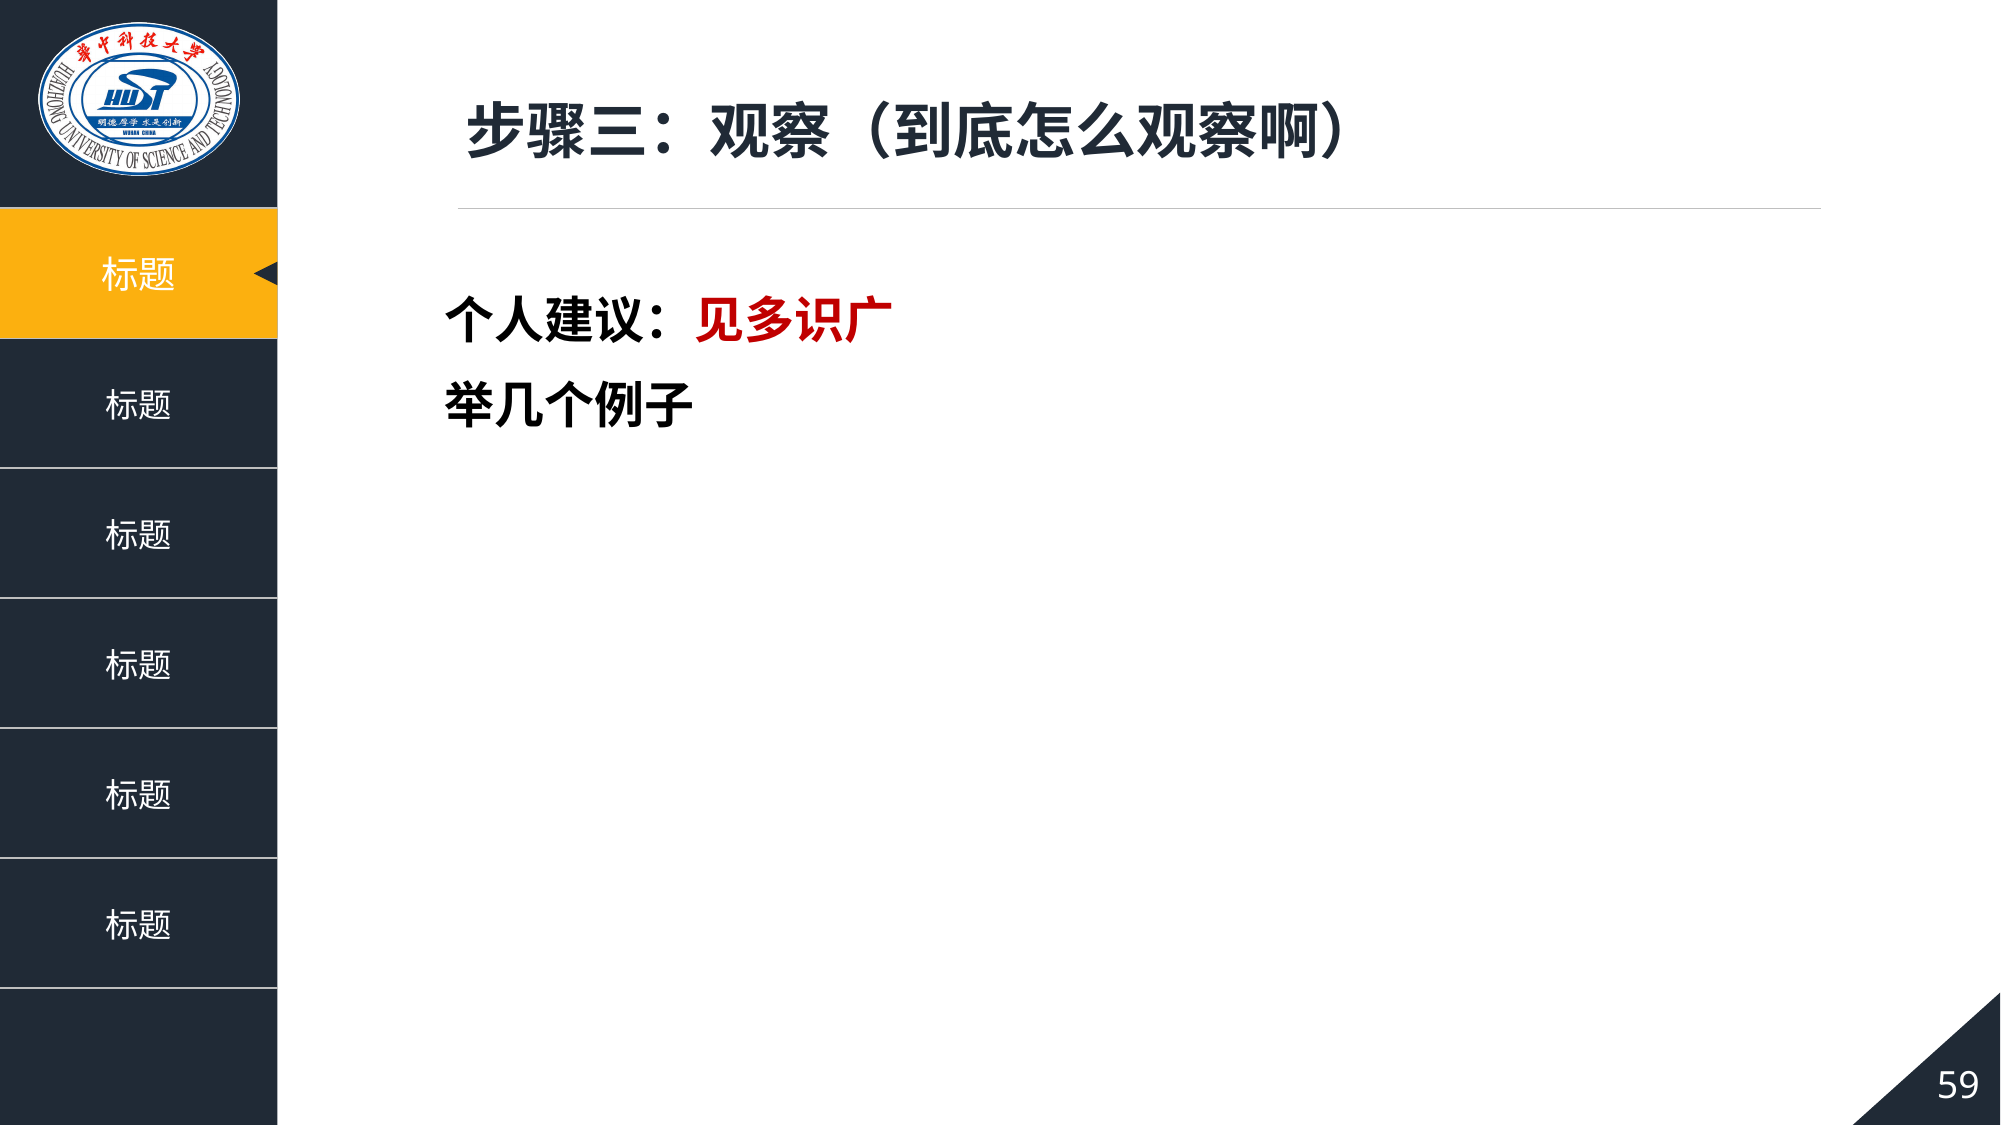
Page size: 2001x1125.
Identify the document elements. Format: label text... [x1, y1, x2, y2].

text_box 步骤三：观察（到底怎么观察啊） [450, 84, 1396, 173]
text_box 个人建议：见多识广 举几个例子 [429, 281, 1867, 441]
picture [38, 22, 240, 176]
